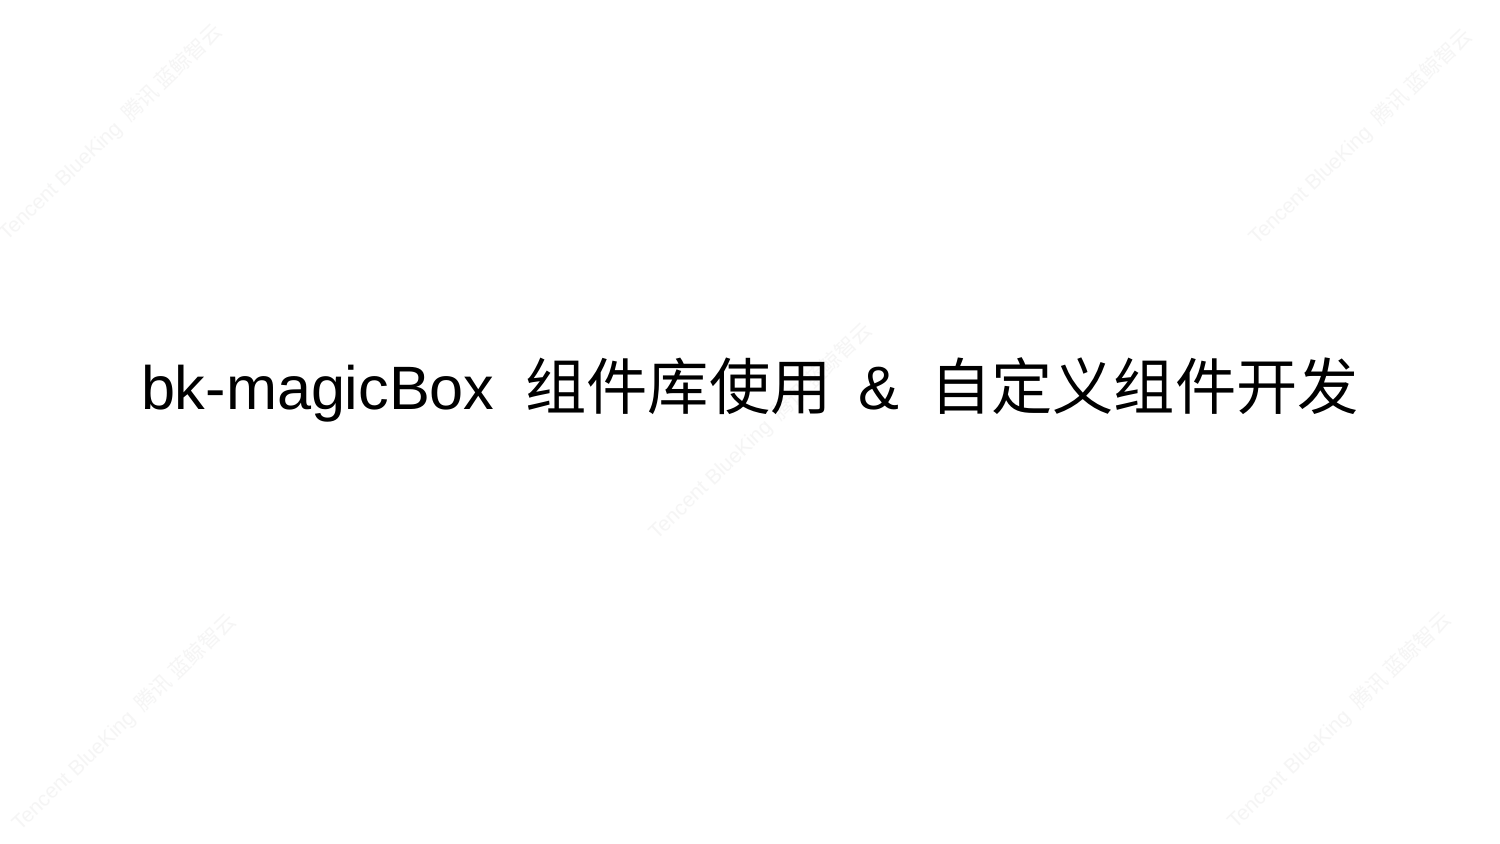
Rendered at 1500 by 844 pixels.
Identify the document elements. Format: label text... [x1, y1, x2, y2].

title bk-magicBox 组件库使用 & 自定义组件开发 [111, 330, 1388, 513]
